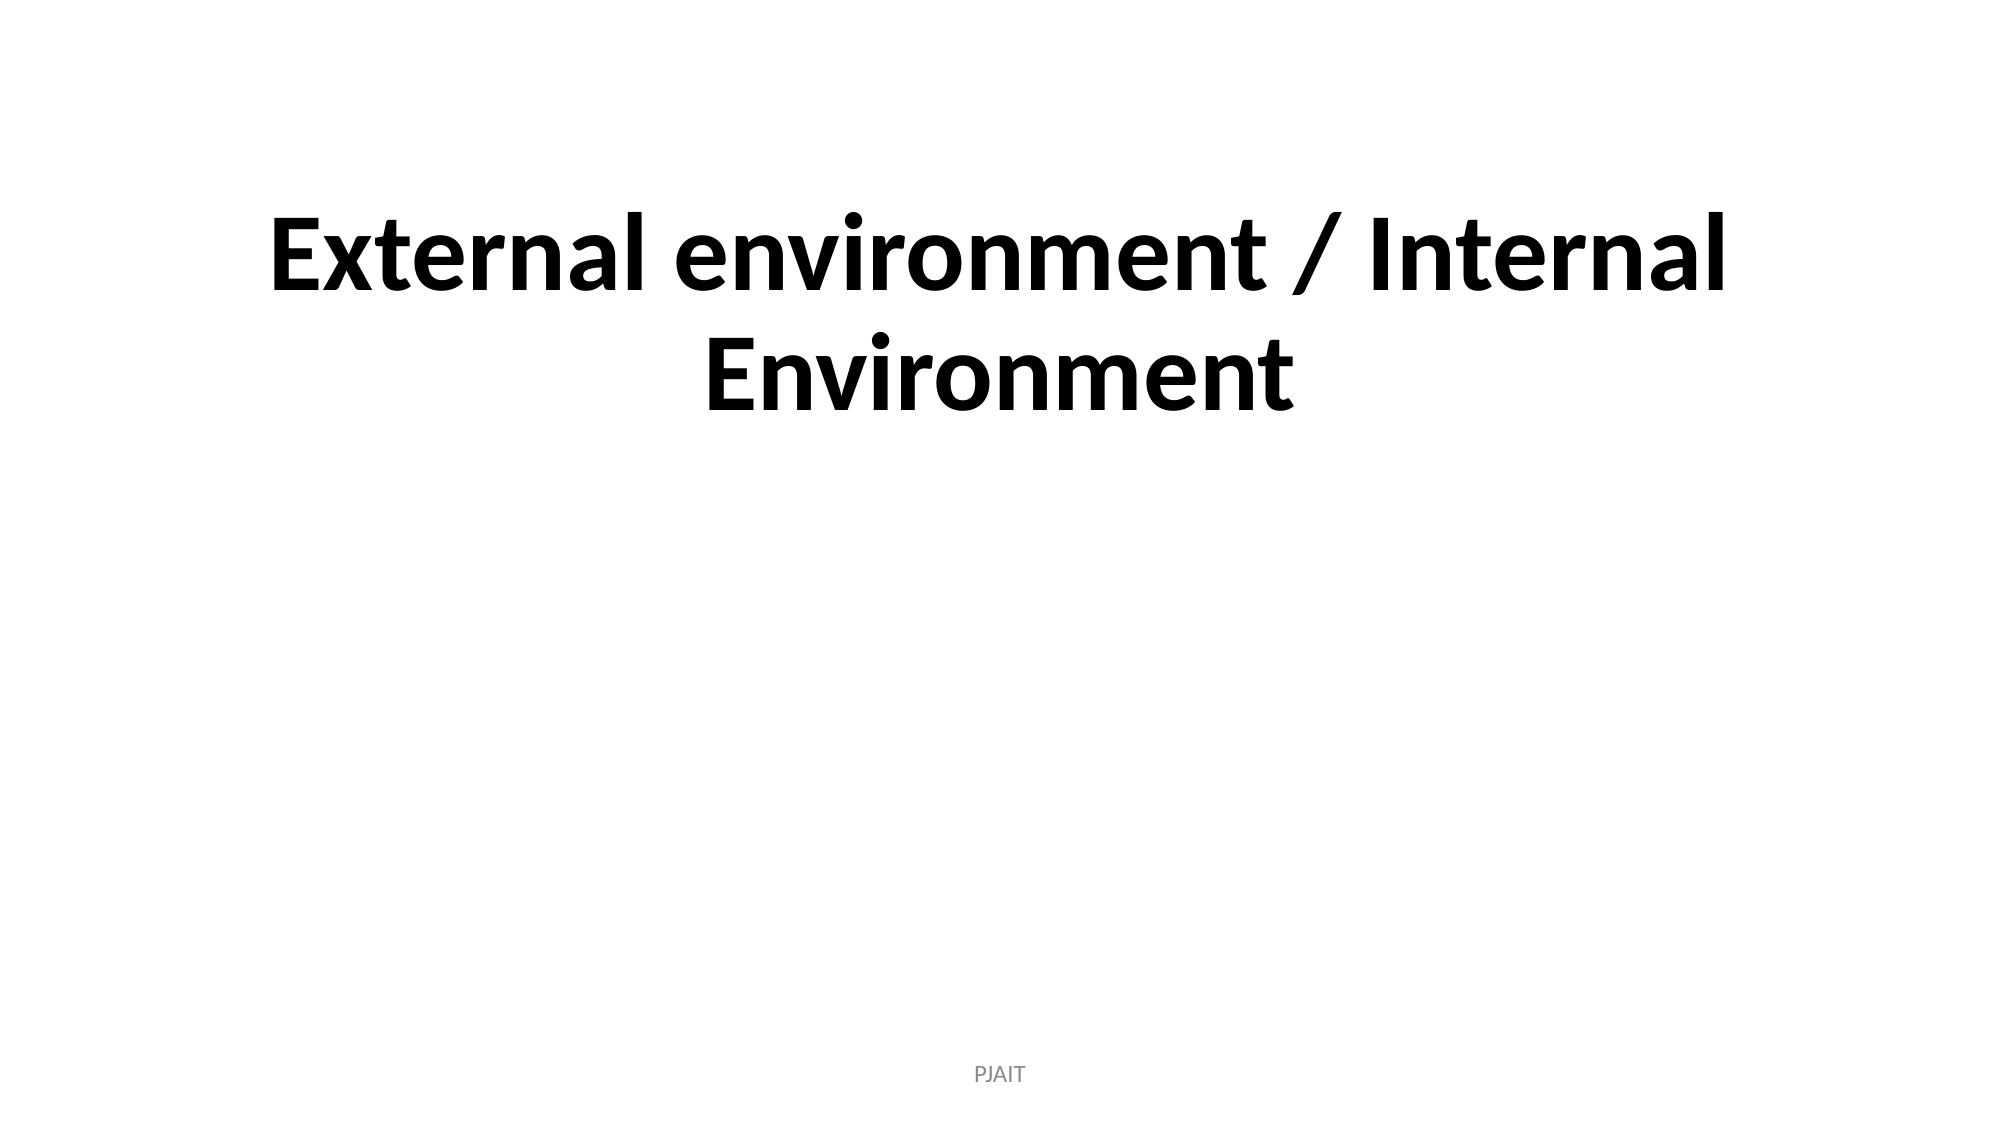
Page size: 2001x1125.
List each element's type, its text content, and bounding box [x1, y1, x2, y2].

title External environment / Internal Environment [249, 184, 1750, 576]
footer PJAIT [662, 1042, 1338, 1103]
